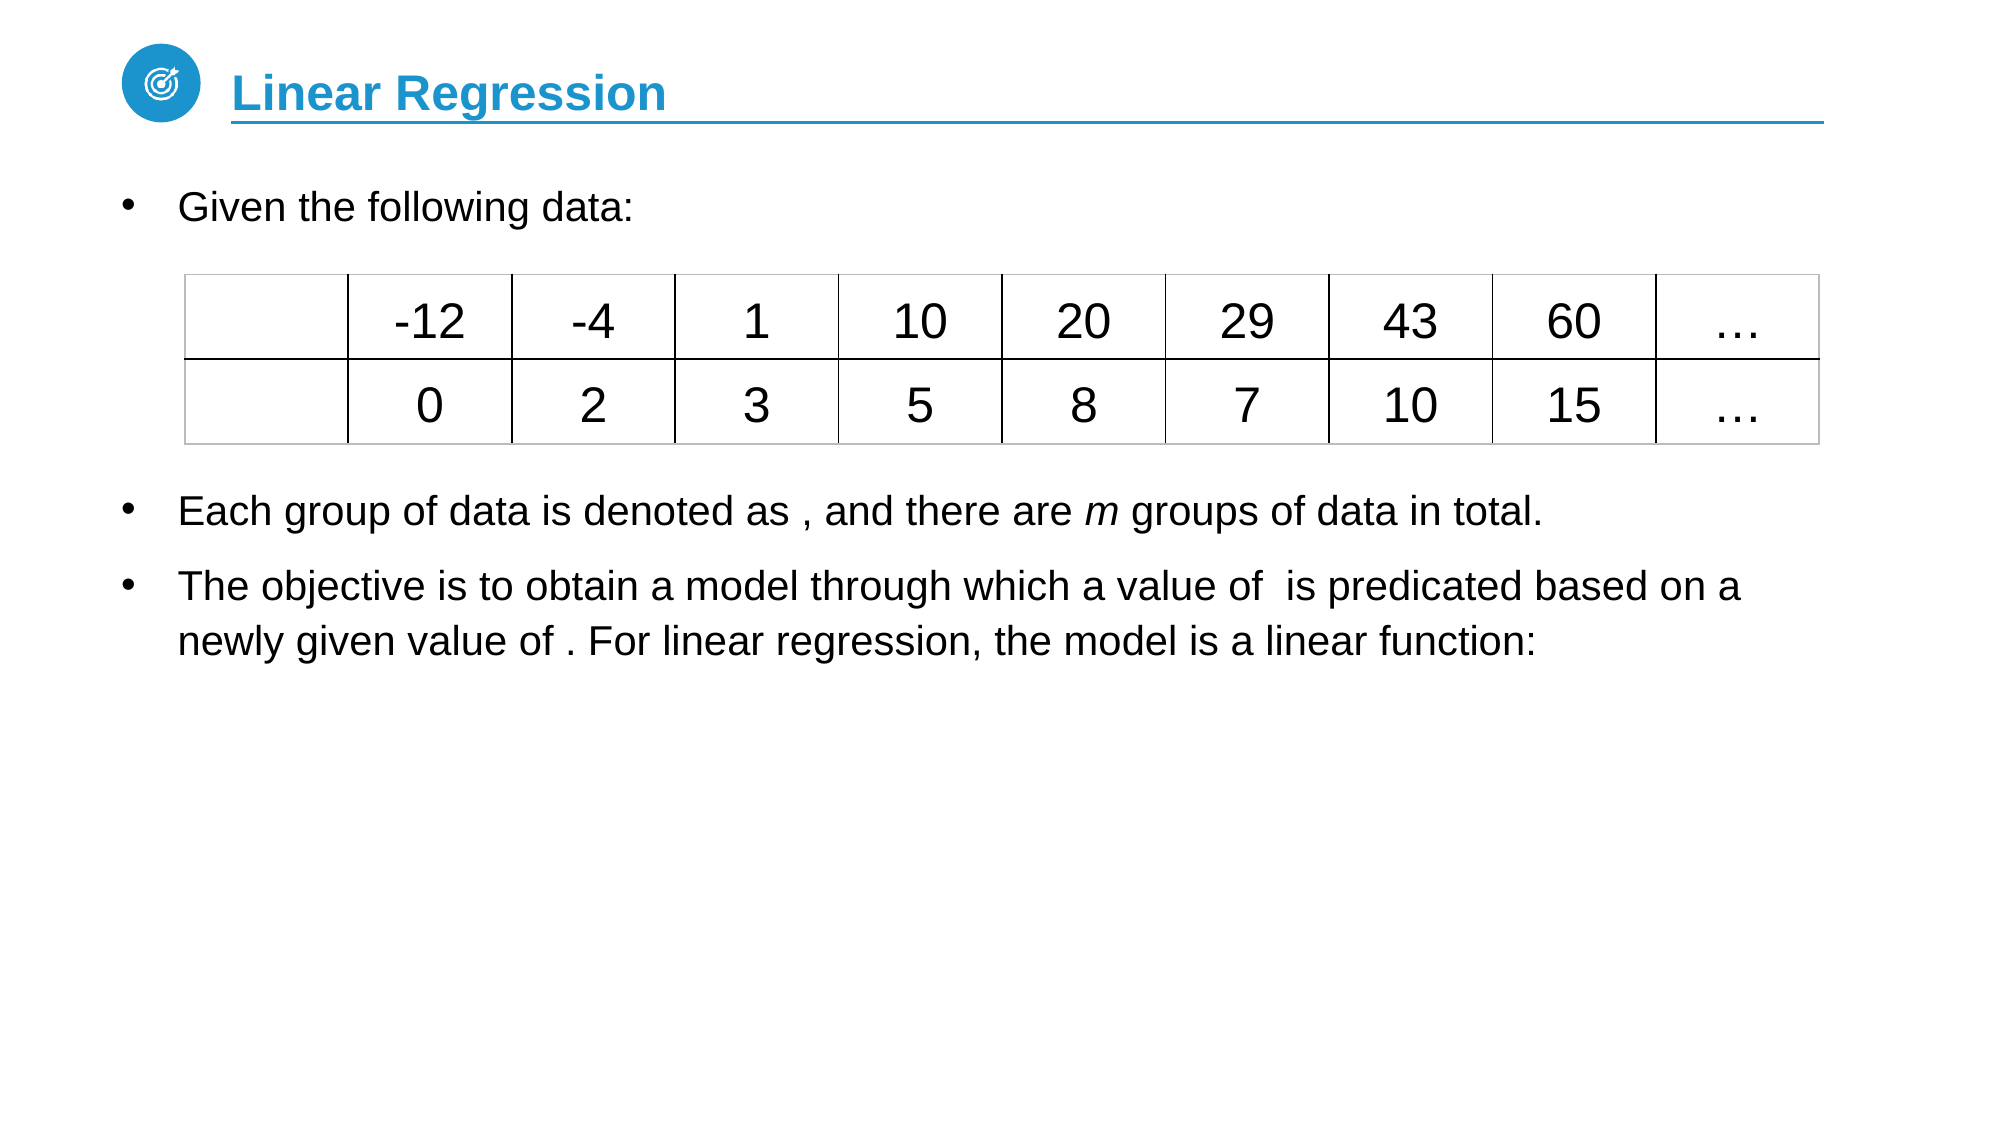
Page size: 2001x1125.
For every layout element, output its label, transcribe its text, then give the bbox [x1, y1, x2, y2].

picture [140, 62, 183, 104]
title Linear Regression [231, 73, 1825, 122]
